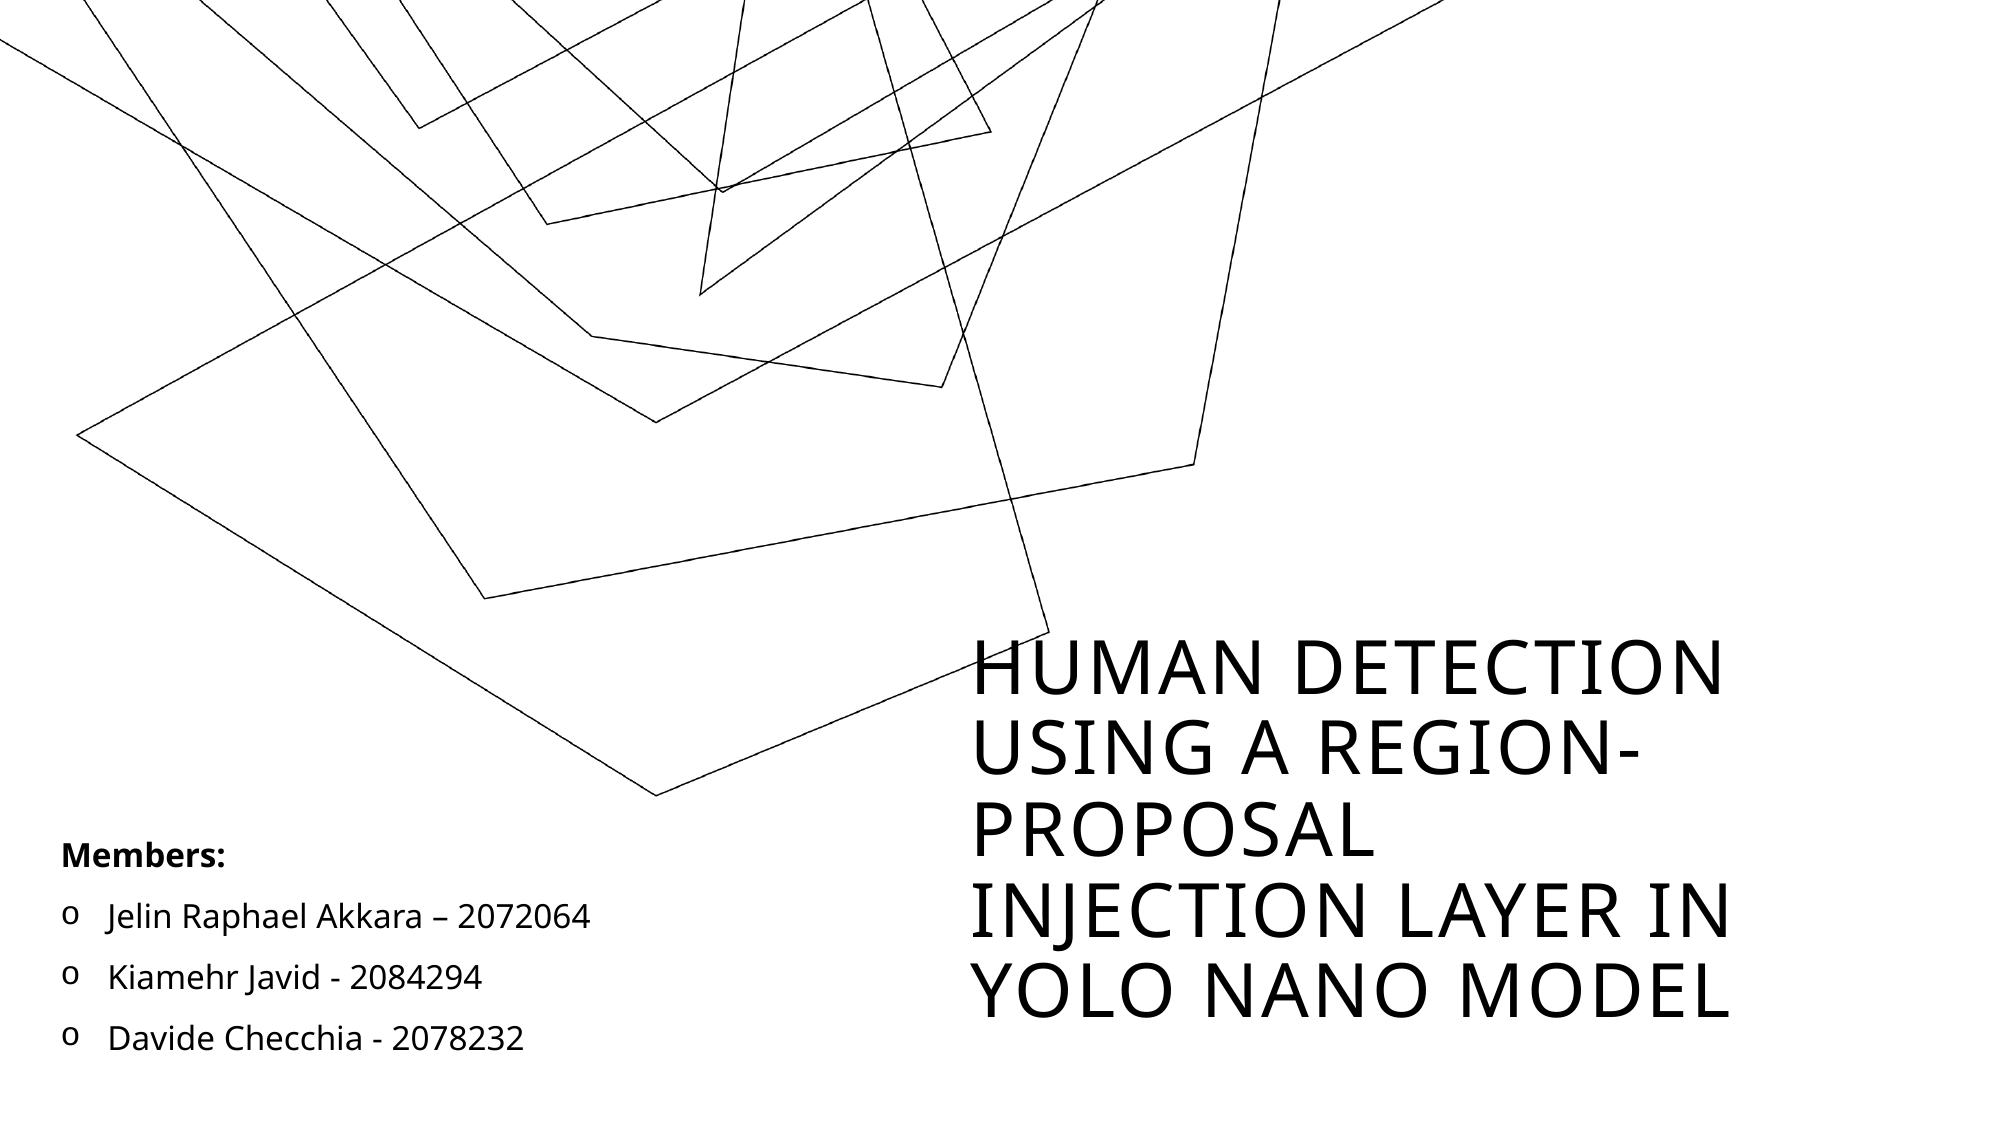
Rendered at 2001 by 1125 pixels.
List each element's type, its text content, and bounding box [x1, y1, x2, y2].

text_box Members: Jelin Raphael Akkara – 2072064 Kiamehr Javid - 2084294 Davide Checchia - 2078232 [45, 827, 912, 1102]
title HUMAN DETECTION USING a region-proposal INJECTION LAYER IN YOLO nano model [955, 612, 1955, 1042]
picture [0, 0, 1557, 830]
